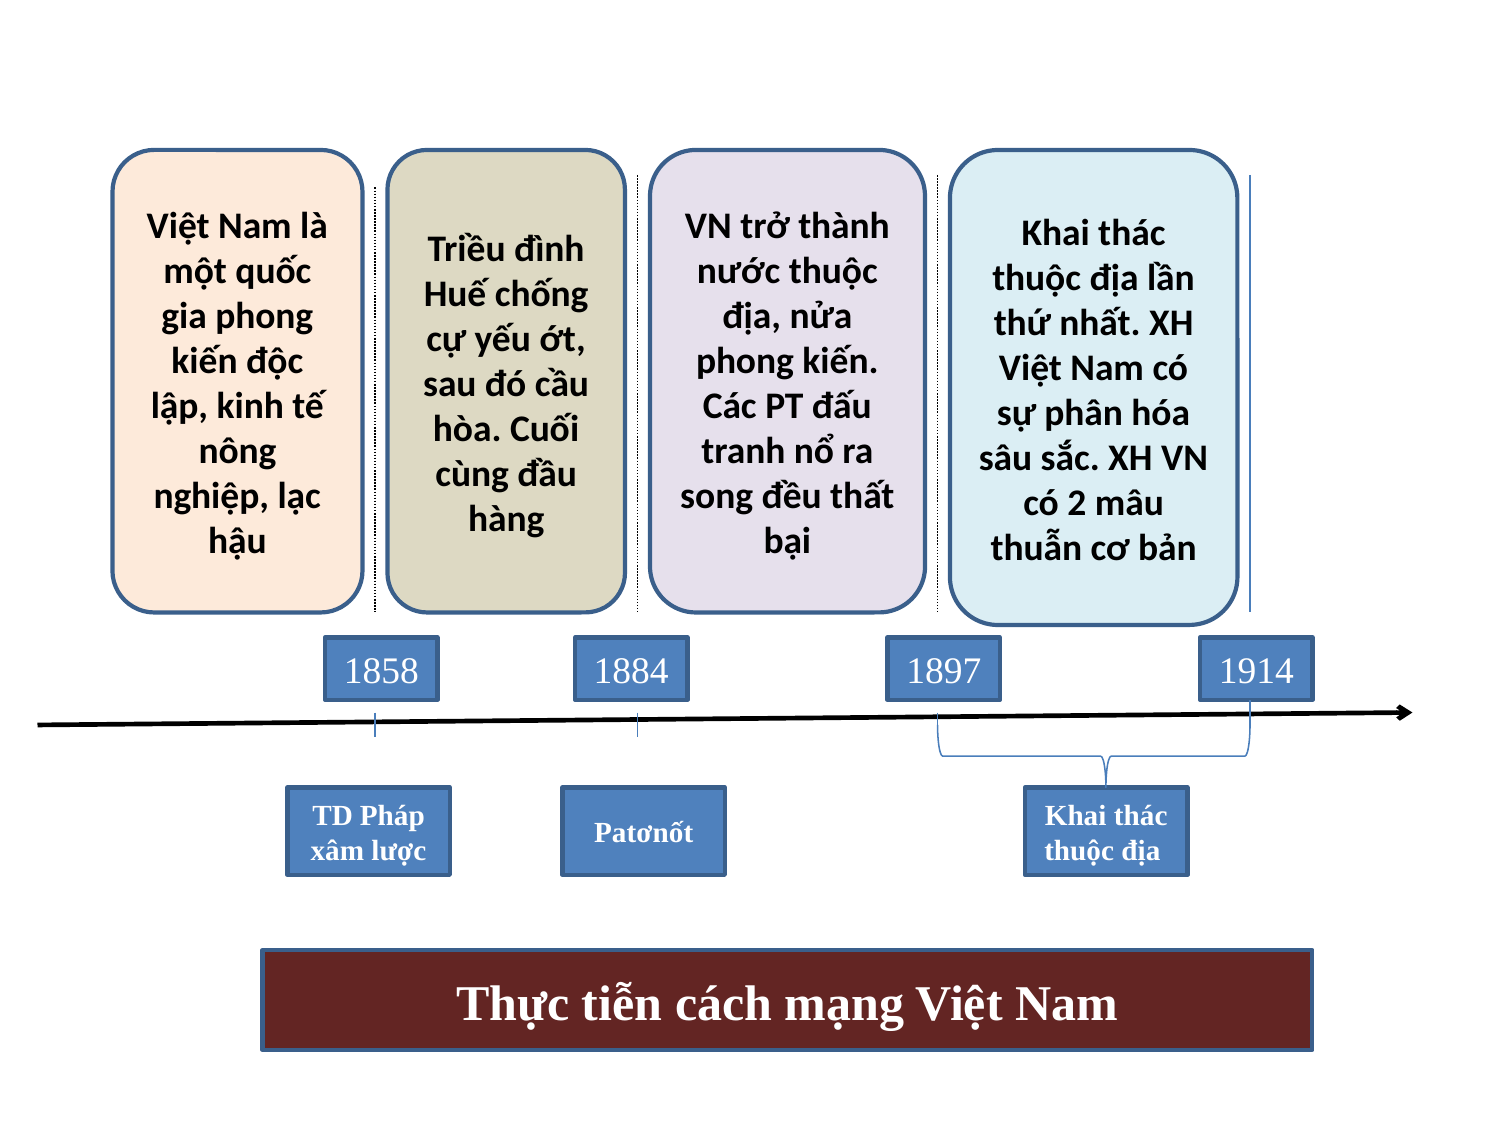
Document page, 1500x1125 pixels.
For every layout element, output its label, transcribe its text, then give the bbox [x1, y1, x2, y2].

text_box 1897 [885, 635, 1002, 702]
text_box Khai thác thuộc địa [1023, 785, 1190, 877]
text_box 1884 [573, 635, 690, 702]
text_box 1858 [323, 635, 440, 702]
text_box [638, 712, 937, 726]
text_box Khai thác thuộc địa lần thứ nhất. XH Việt Nam có sự phân hóa sâu sắc. XH VN có 2 mâu thuẫn cơ bản [947, 147, 1240, 628]
text_box VN trở thành nước thuộc địa, nửa phong kiến. Các PT đấu tranh nổ ra song đều thất bại [647, 147, 928, 615]
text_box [37, 712, 374, 726]
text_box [938, 712, 1245, 726]
text_box Việt Nam là một quốc gia phong kiến độc lập, kinh tế nông nghiệp, lạc hậu [110, 147, 365, 615]
text_box Patơnốt [560, 785, 727, 877]
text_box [376, 712, 637, 726]
text_box 1914 [1198, 635, 1315, 702]
text_box TD Pháp xâm lược [285, 785, 452, 877]
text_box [1254, 712, 1413, 726]
text_box Triều đình Huế chống cự yếu ớt, sau đó cầu hòa. Cuối cùng đầu hàng [385, 147, 628, 615]
text_box Thực tiễn cách mạng Việt Nam [260, 948, 1314, 1052]
text_box [937, 735, 1251, 789]
